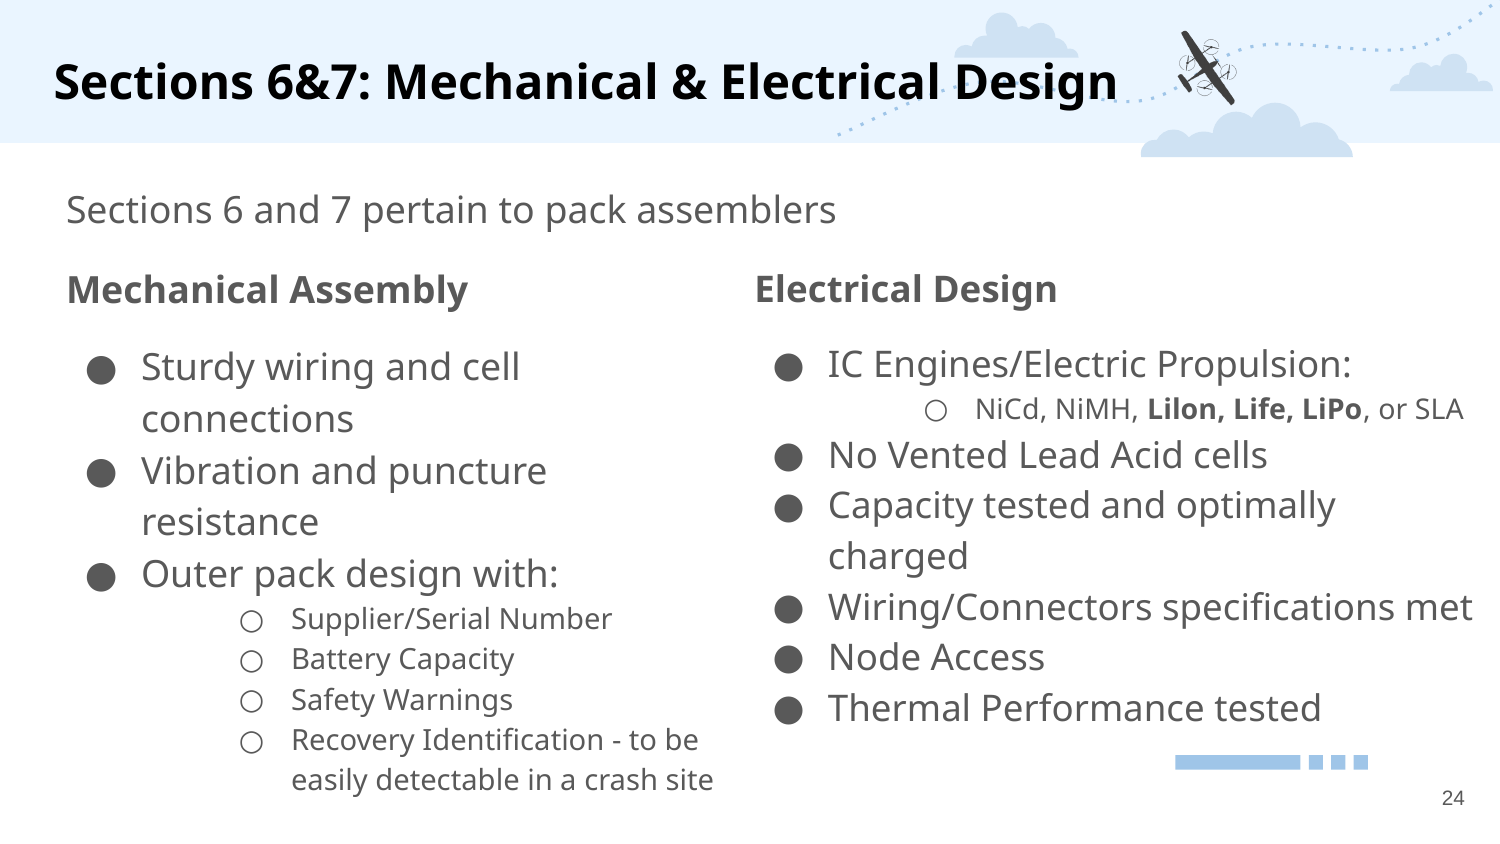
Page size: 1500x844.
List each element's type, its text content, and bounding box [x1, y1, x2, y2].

list Sections 6 and 7 pertain to pack assemblers [51, 164, 1449, 244]
picture [1169, 30, 1246, 105]
list Mechanical Assembly Sturdy wiring and cell connections Vibration and puncture resistance Outer pack design with: Supplier/Serial Number Battery Capacity Safety Warnings Recovery Identification - to be easily detectable in a crash site [51, 244, 739, 830]
list Electrical Design IC Engines/Electric Propulsion: NiCd, NiMH, Lilon, Life, LiPo, or SLA No Vented Lead Acid cells Capacity tested and optimally charged Wiring/Connectors specifications met Node Access Thermal Performance tested [739, 244, 1489, 830]
title Sections 6&7: Mechanical & Electrical Design [38, 36, 1163, 131]
